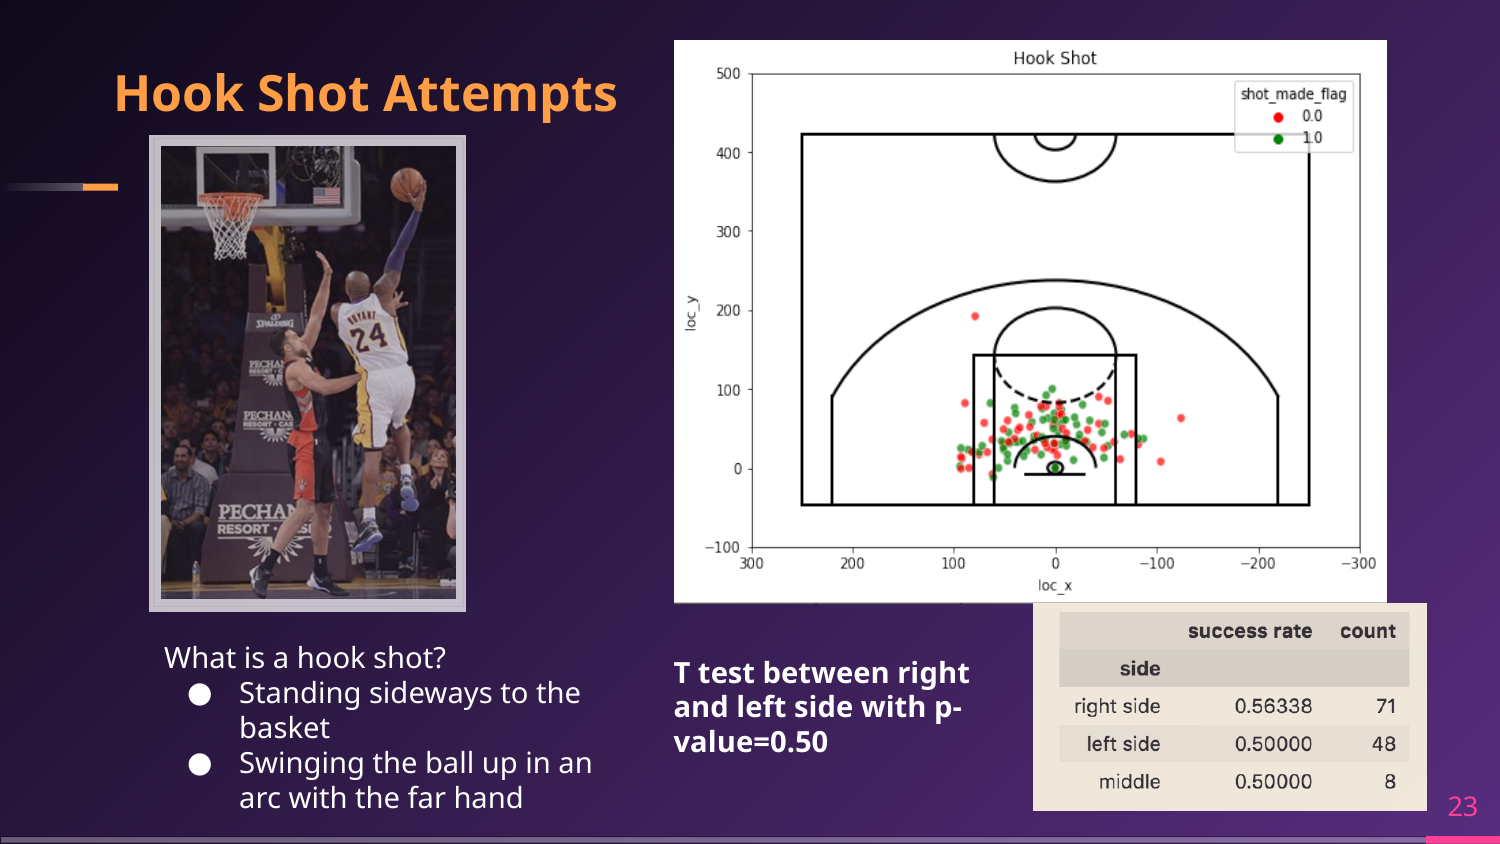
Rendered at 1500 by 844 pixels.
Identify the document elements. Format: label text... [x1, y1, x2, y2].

picture [673, 40, 1427, 811]
title Hook Shot Attempts [113, 57, 667, 123]
text_box What is a hook shot? Standing sideways to the basket Swinging the ball up in an arc with the far hand [149, 624, 642, 829]
text_box T test between right and left side with p-value=0.50 [658, 638, 1016, 774]
slide_number ‹#› [1426, 779, 1500, 837]
picture [148, 134, 466, 612]
